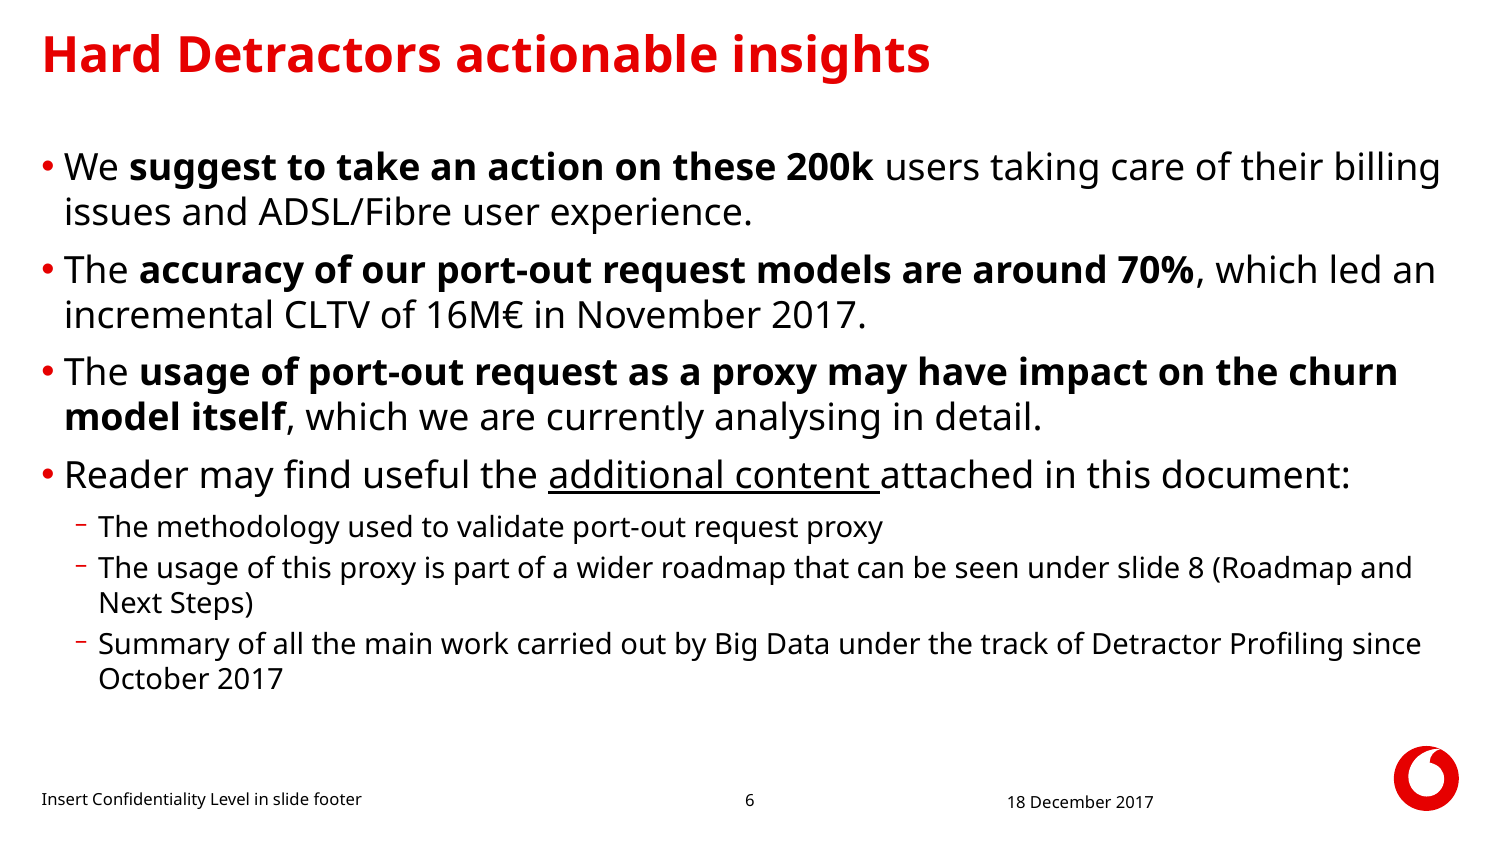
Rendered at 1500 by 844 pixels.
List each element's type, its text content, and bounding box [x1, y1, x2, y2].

slide_number 6 [716, 773, 784, 813]
list We suggest to take an action on these 200k users taking care of their billing issues and ADSL/Fibre user experience. The accuracy of our port-out request models are around 70%, which led an incremental CLTV of 16M€ in November 2017. The usage of port-out request as a proxy may have impact on the churn model itself, which we are currently analysing in detail. Reader may find useful the additional content attached in this document: The methodology used to validate port-out request proxy The usage of this proxy is part of a wider roadmap that can be seen under slide 8 (Roadmap and Next Steps) Summary of all the main work carried out by Big Data under the track of Detractor Profiling since October 2017 [41, 143, 1459, 735]
title Hard Detractors actionable insights [41, 33, 1251, 143]
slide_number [1006, 772, 1357, 813]
footer Insert Confidentiality Level in slide footer [41, 772, 385, 813]
